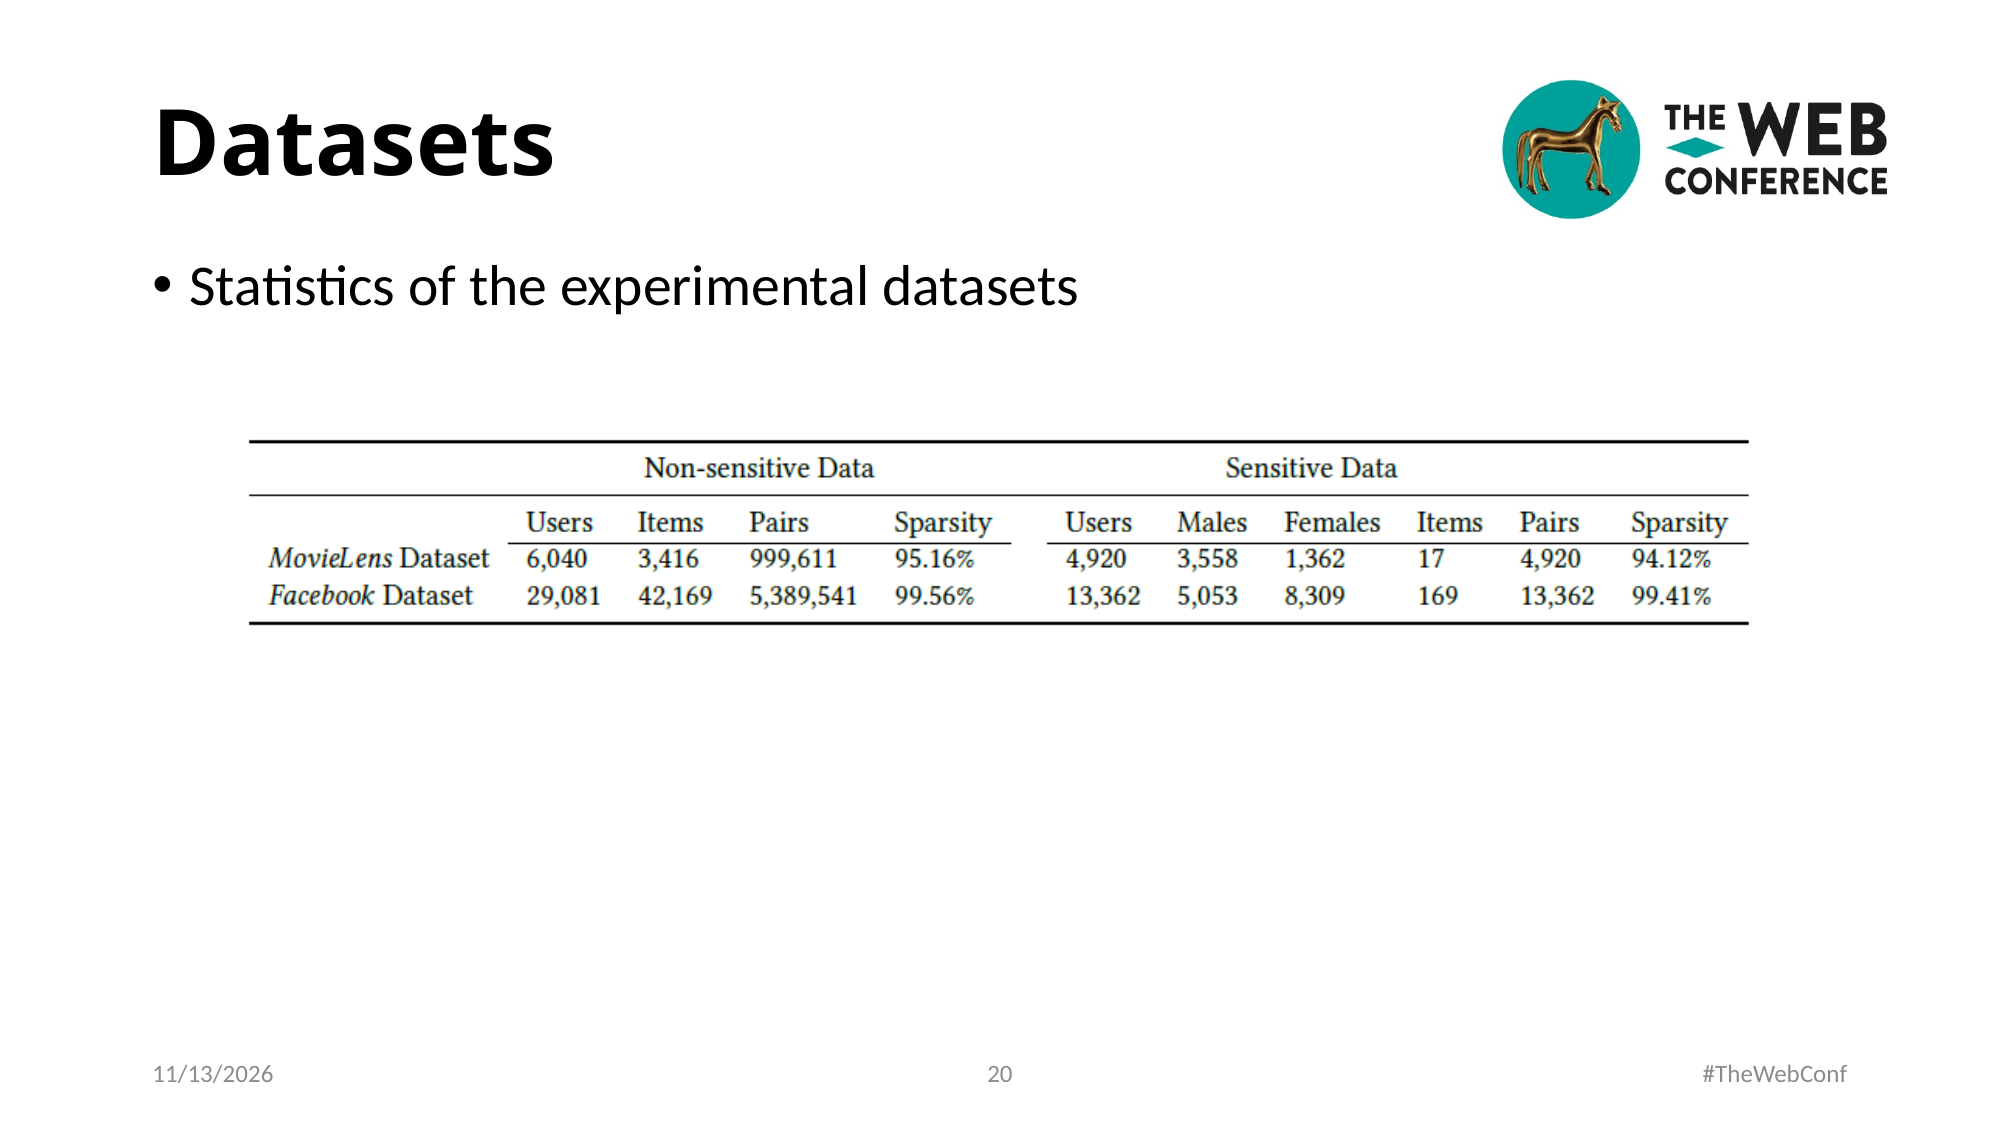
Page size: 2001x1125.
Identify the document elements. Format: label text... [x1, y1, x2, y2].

picture [237, 428, 1763, 633]
title Datasets [137, 73, 1863, 219]
list Statistics of the experimental datasets [137, 248, 1863, 326]
picture [1477, 59, 1930, 240]
footer 20 [662, 1042, 1338, 1103]
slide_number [137, 1042, 588, 1103]
slide_number #TheWebConf [1412, 1042, 1863, 1103]
